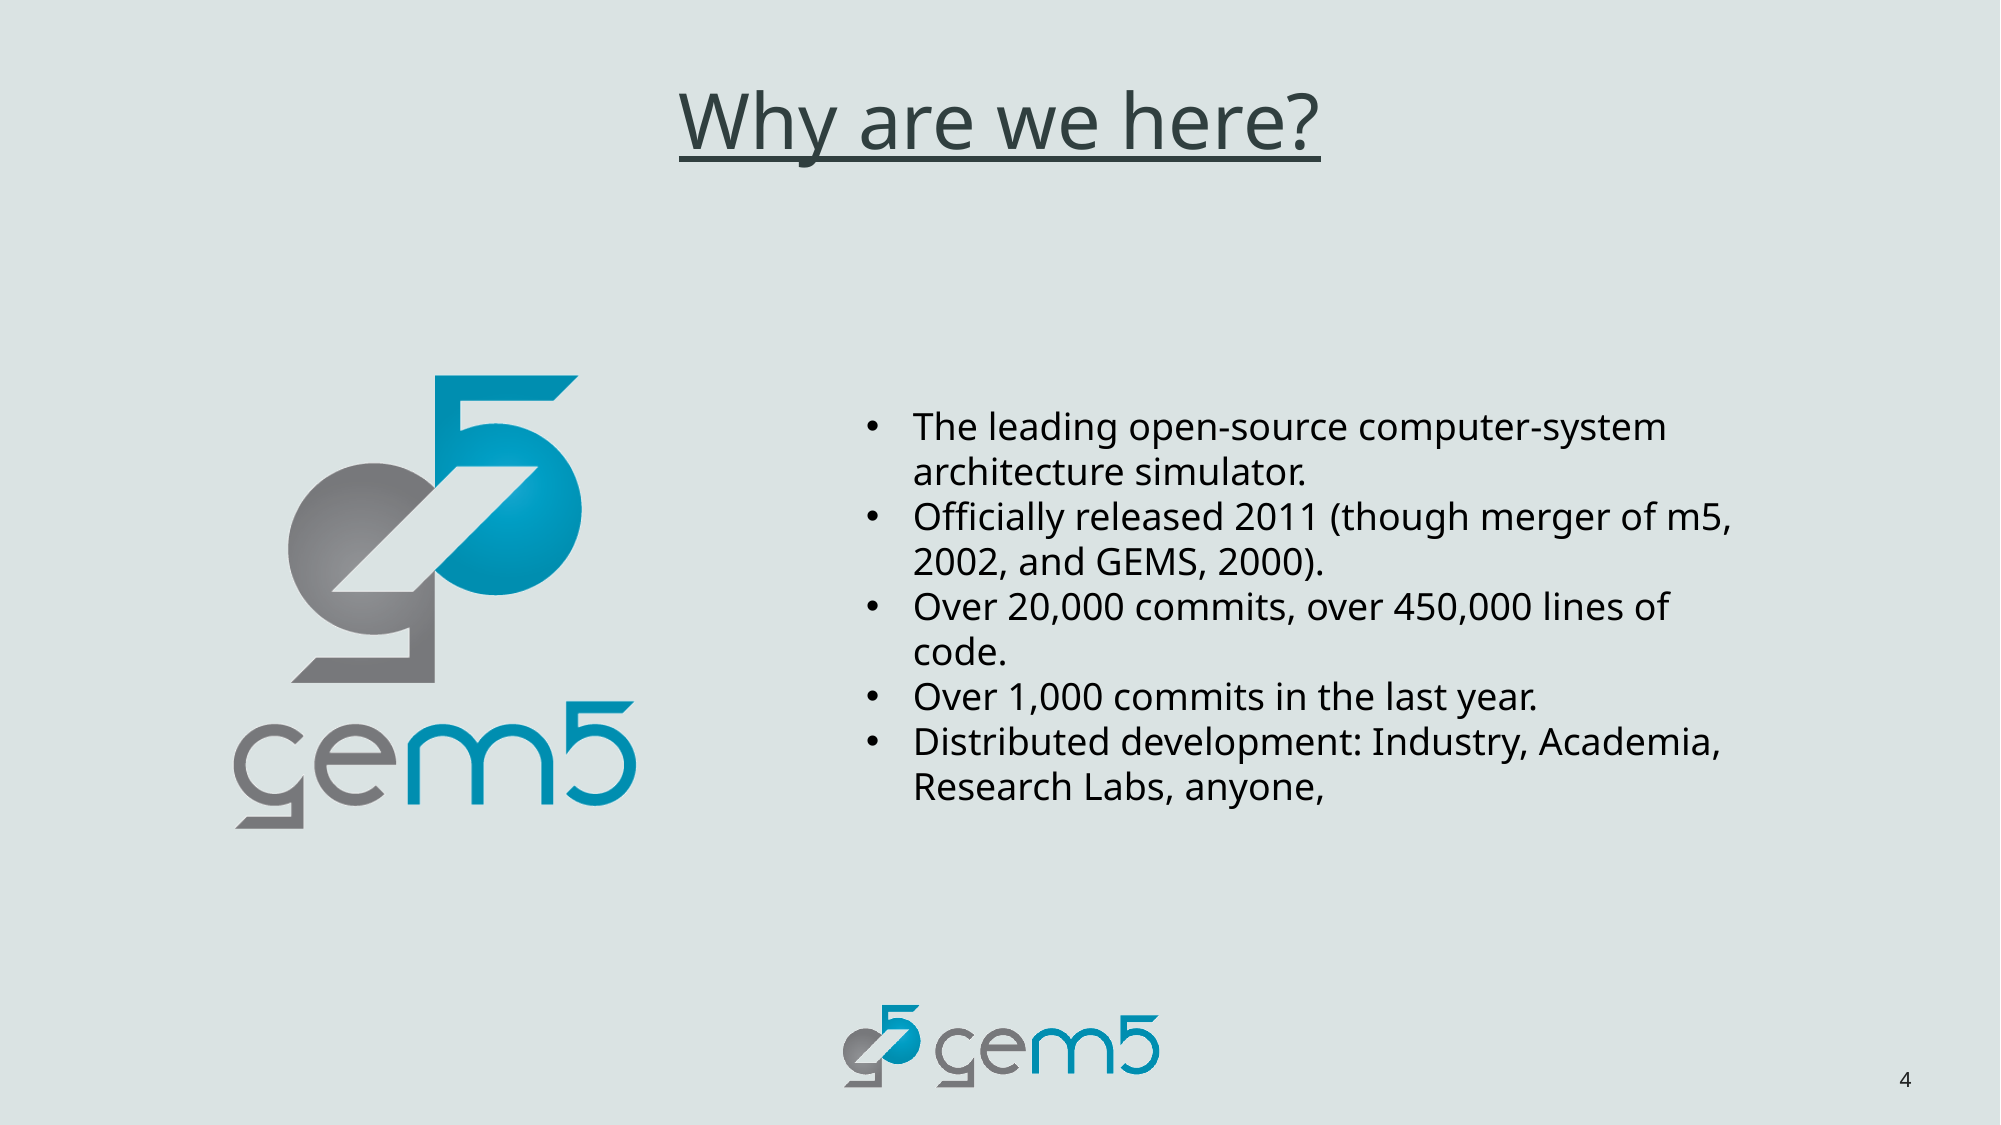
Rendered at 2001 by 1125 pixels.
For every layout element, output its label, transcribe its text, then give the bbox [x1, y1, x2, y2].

picture [807, 965, 1193, 1120]
text_box 4 [1637, 1042, 1927, 1119]
picture [112, 219, 759, 920]
title Why are we here? [162, 64, 1838, 173]
text_box The leading open-source computer-system architecture simulator. Officially released 2011 (though merger of m5, 2002, and GEMS, 2000). Over 20,000 commits, over 450,000 lines of code. Over 1,000 commits in the last year. Distributed development: Industry, Academia, Research Labs, anyone, [851, 395, 1759, 861]
